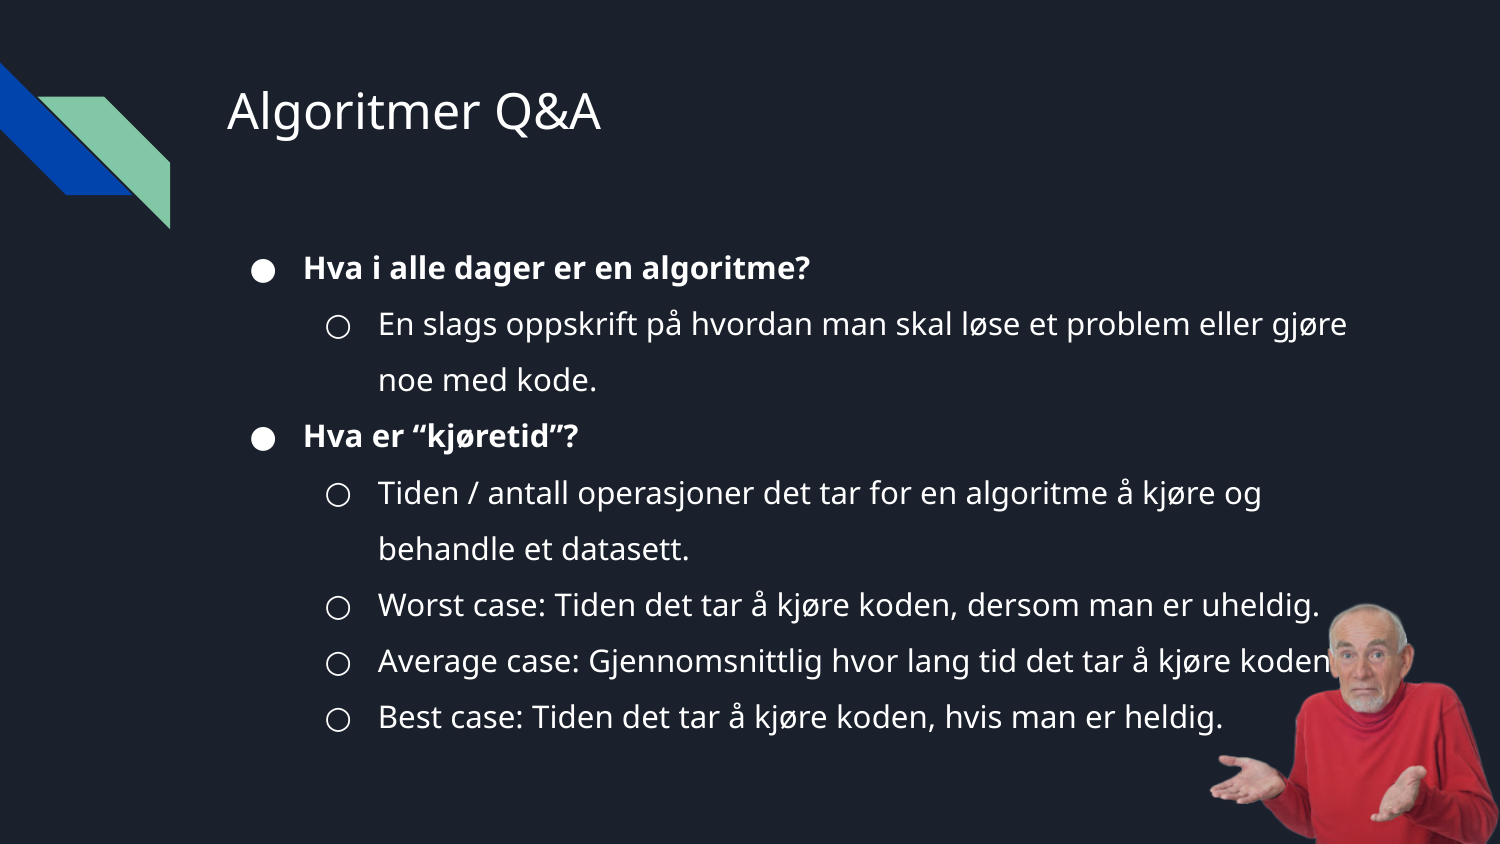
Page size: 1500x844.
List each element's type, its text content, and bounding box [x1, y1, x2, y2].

list Hva i alle dager er en algoritme? En slags oppskrift på hvordan man skal løse et problem eller gjøre noe med kode. Hva er “kjøretid”? Tiden / antall operasjoner det tar for en algoritme å kjøre og behandle et datasett. Worst case: Tiden det tar å kjøre koden, dersom man er uheldig. Average case: Gjennomsnittlig hvor lang tid det tar å kjøre koden. Best case: Tiden det tar å kjøre koden, hvis man er heldig. [212, 214, 1368, 693]
title Algoritmer Q&A [212, 64, 1368, 214]
picture [1208, 599, 1500, 844]
